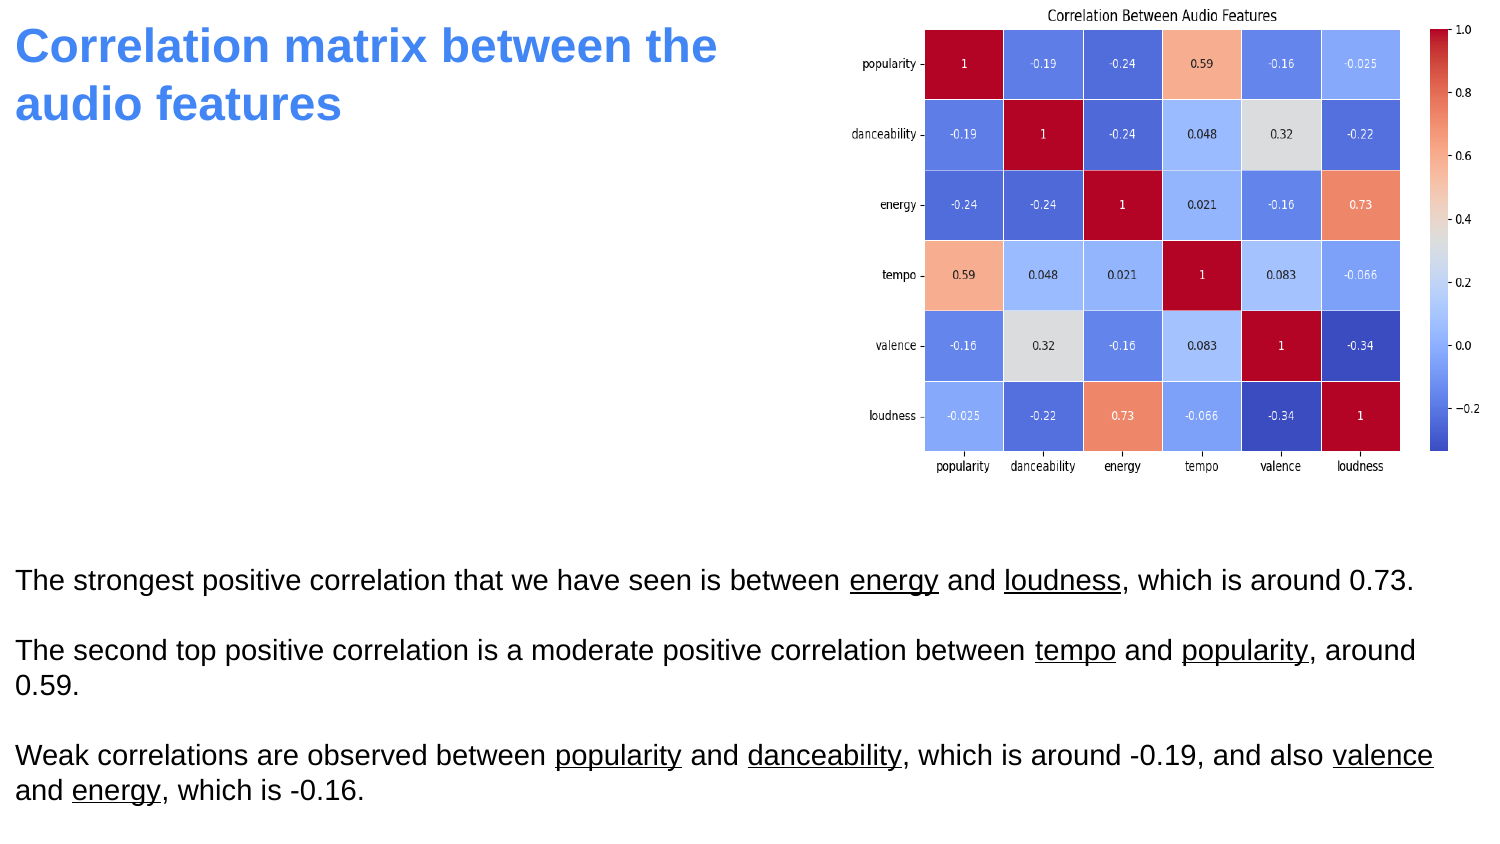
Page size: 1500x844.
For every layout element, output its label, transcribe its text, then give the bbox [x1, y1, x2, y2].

text_box The strongest positive correlation that we have seen is between energy and loudness, which is around 0.73. The second top positive correlation is a moderate positive correlation between tempo and popularity, around 0.59. Weak correlations are observed between popularity and danceability, which is around -0.19, and also valence and energy, which is -0.16. [0, 545, 1500, 821]
picture [843, 0, 1488, 482]
text_box Correlation matrix between the audio features [0, 0, 841, 145]
